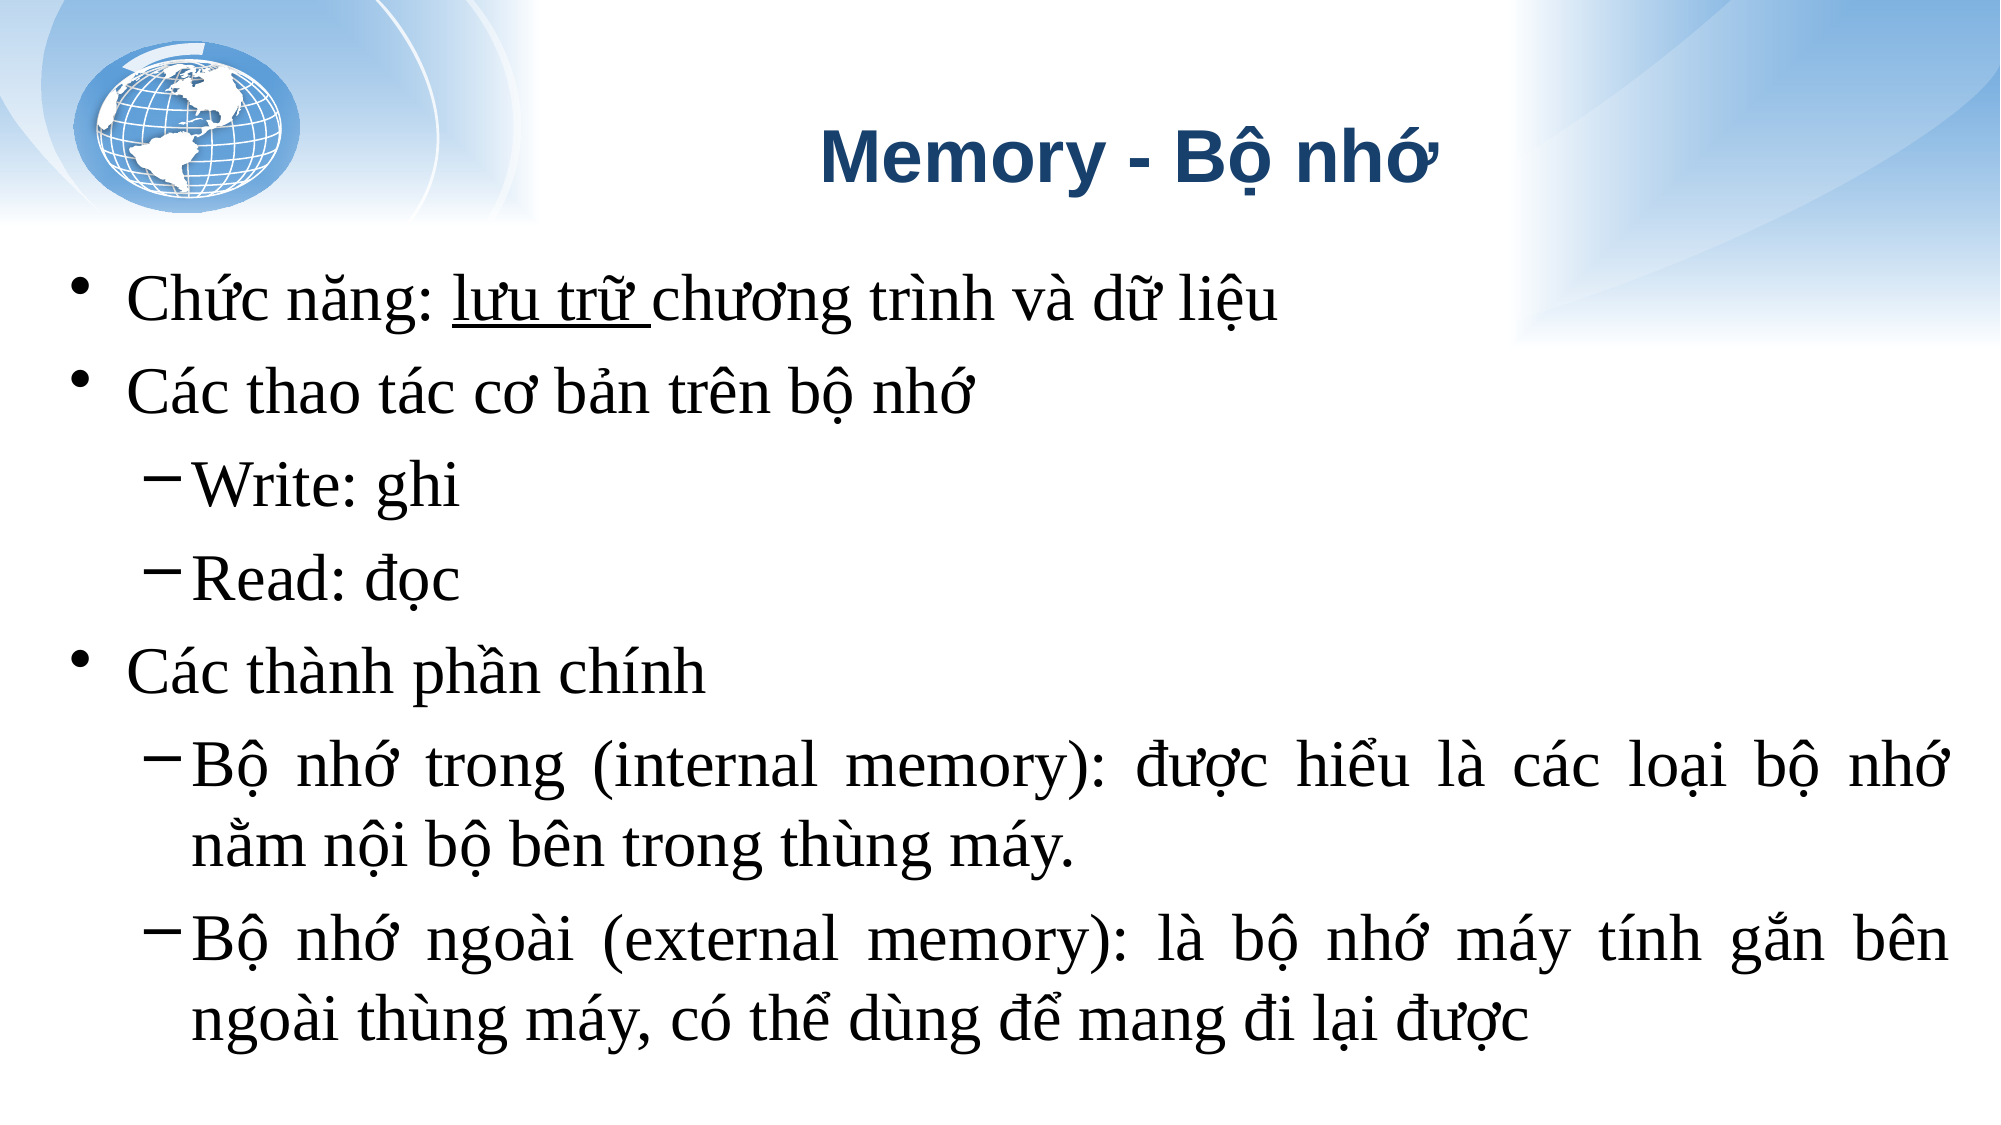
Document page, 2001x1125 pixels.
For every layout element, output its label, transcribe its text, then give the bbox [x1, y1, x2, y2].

list Chức năng: lưu trữ chương trình và dữ liệu Các thao tác cơ bản trên bộ nhớ Write: ghi Read: đọc Các thành phần chính Bộ nhớ trong (internal memory): được hiểu là các loại bộ nhớ nằm nội bộ bên trong thùng máy. Bộ nhớ ngoài (external memory): là bộ nhớ máy tính gắn bên ngoài thùng máy, có thể dùng để mang đi lại được [55, 246, 1969, 1000]
title Memory - Bộ nhớ [350, 58, 1909, 246]
